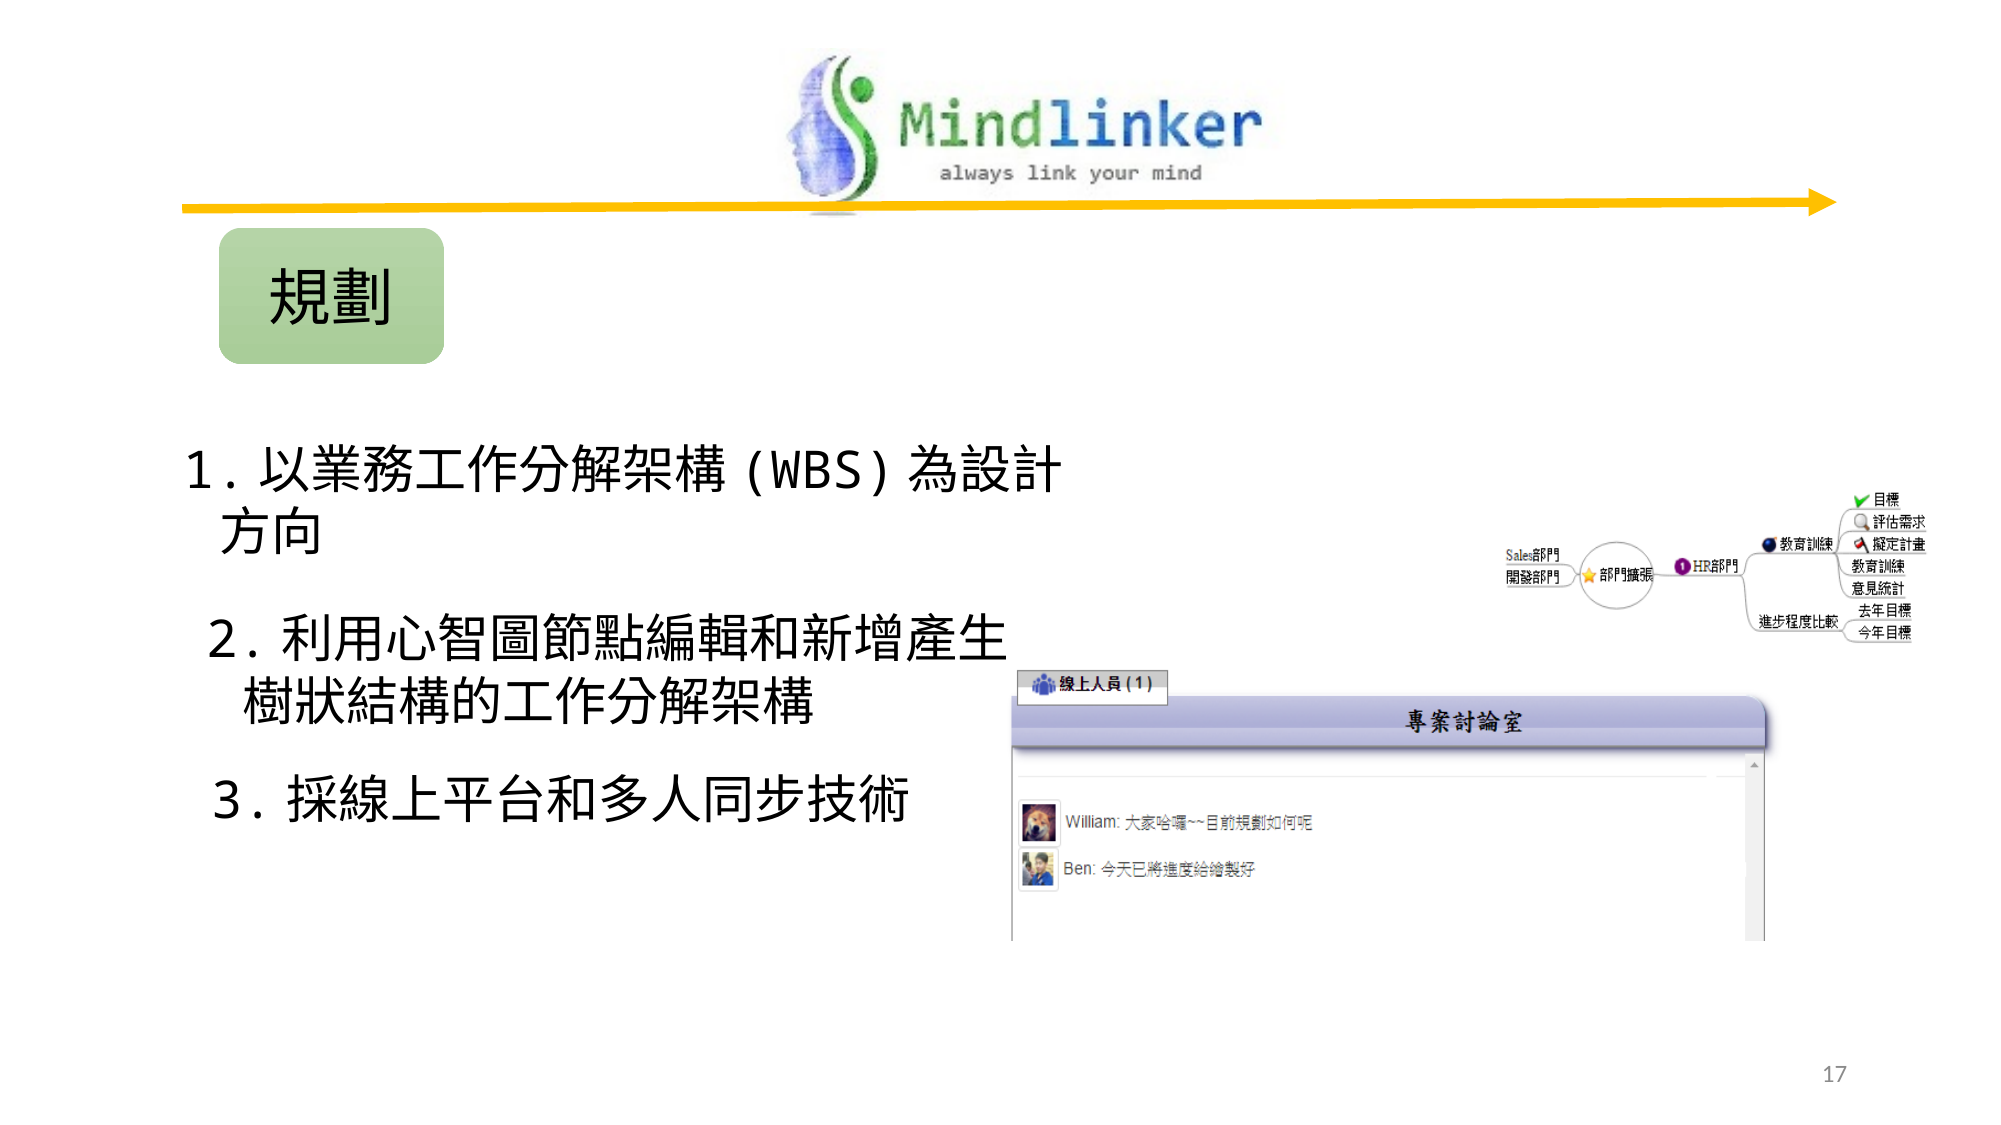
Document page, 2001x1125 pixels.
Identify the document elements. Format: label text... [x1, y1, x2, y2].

text_box 1.以業務工作分解架構(WBS)為設計 方向 [169, 428, 995, 631]
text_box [182, 202, 1837, 209]
text_box 3.採線上平台和多人同步技術 [197, 759, 926, 837]
picture [718, 209, 1337, 218]
picture [995, 354, 2000, 941]
text_box 規劃 [254, 250, 409, 341]
text_box 2.利用心智圖節點編輯和新增產生 樹狀結構的工作分解架構 [191, 631, 995, 739]
picture [718, 48, 1337, 202]
slide_number 17 [1412, 1042, 1863, 1103]
text_box [218, 227, 445, 365]
